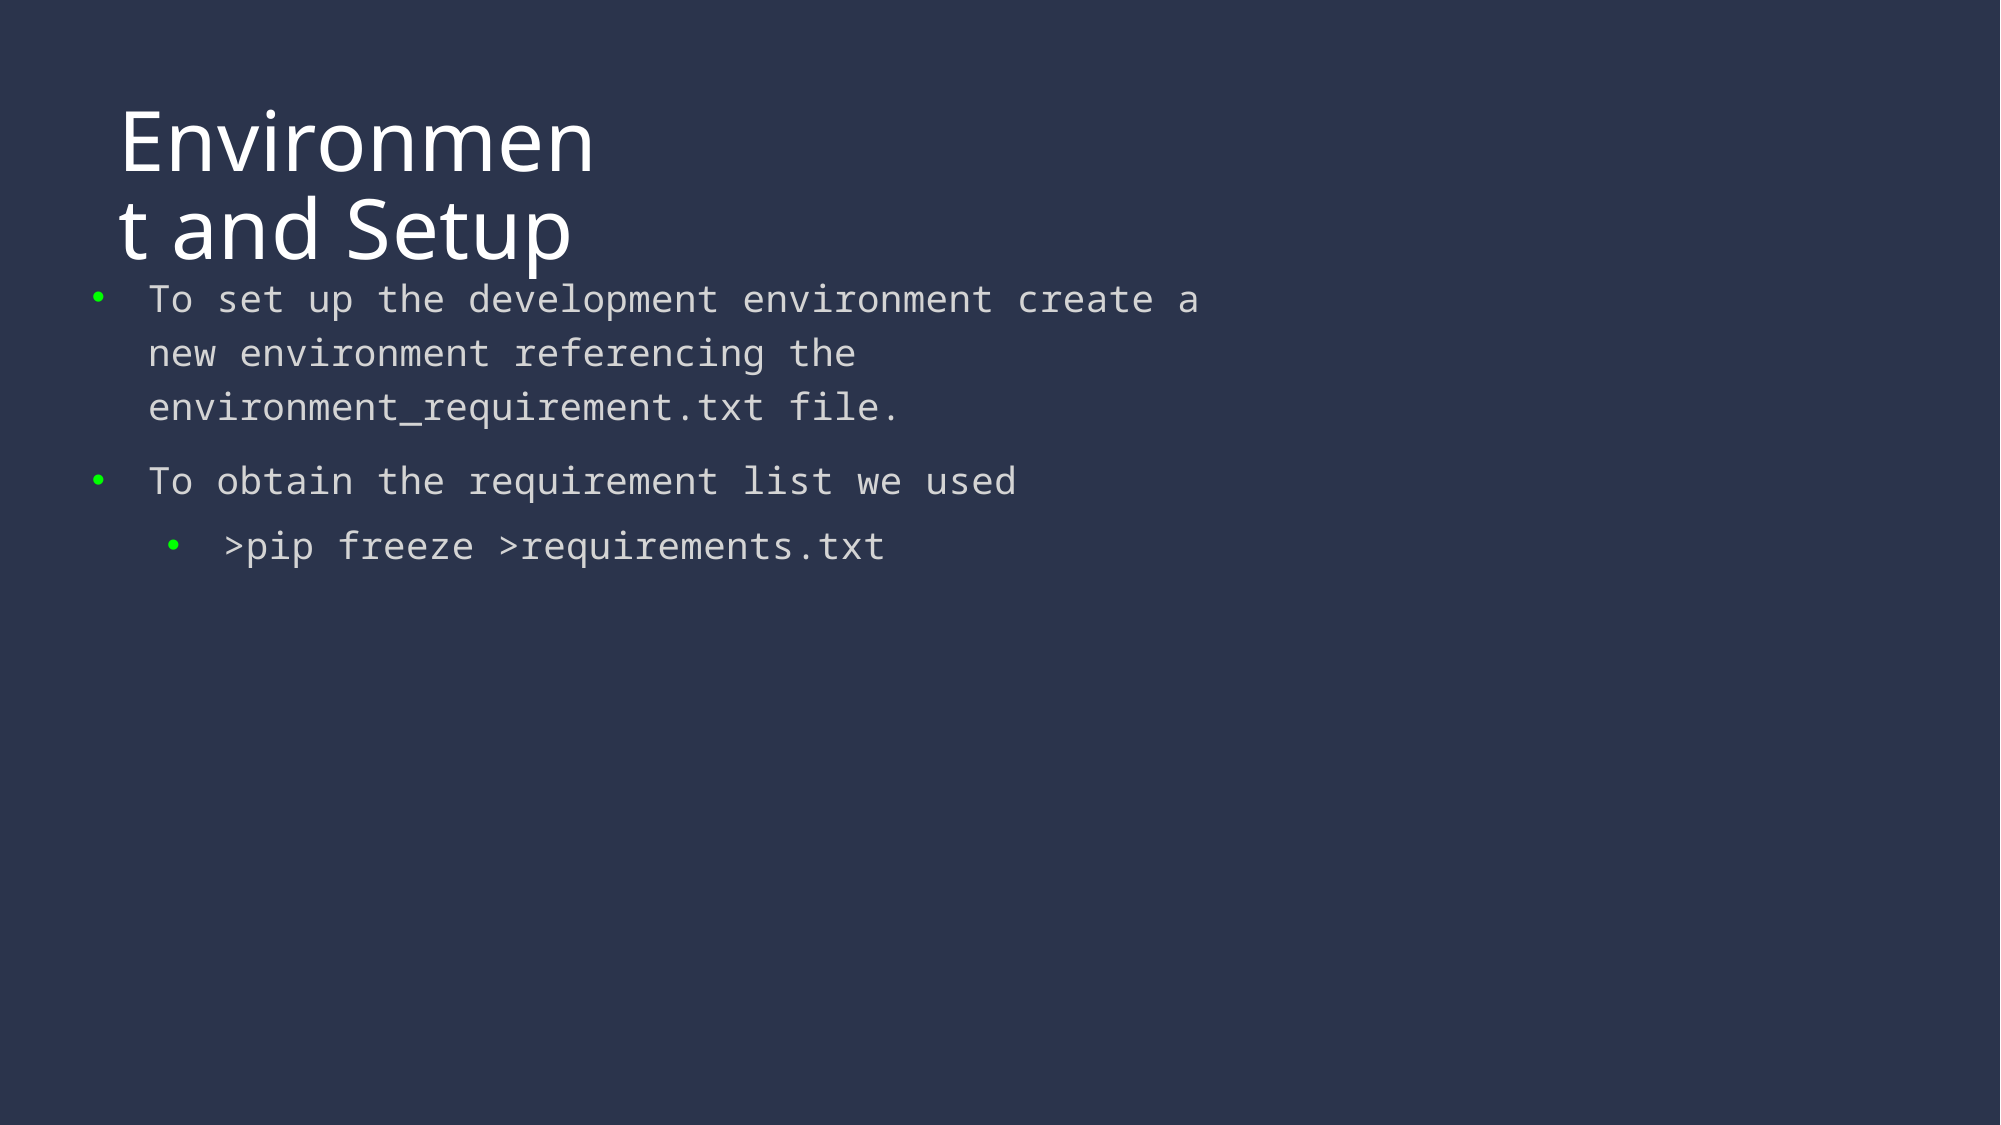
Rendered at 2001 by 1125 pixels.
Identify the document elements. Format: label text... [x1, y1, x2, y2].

list To set up the development environment create a new environment referencing the environment_requirement.txt file. To obtain the requirement list we used >pip freeze >requirements.txt [91, 265, 1244, 948]
title Environment and Setup [118, 101, 626, 265]
